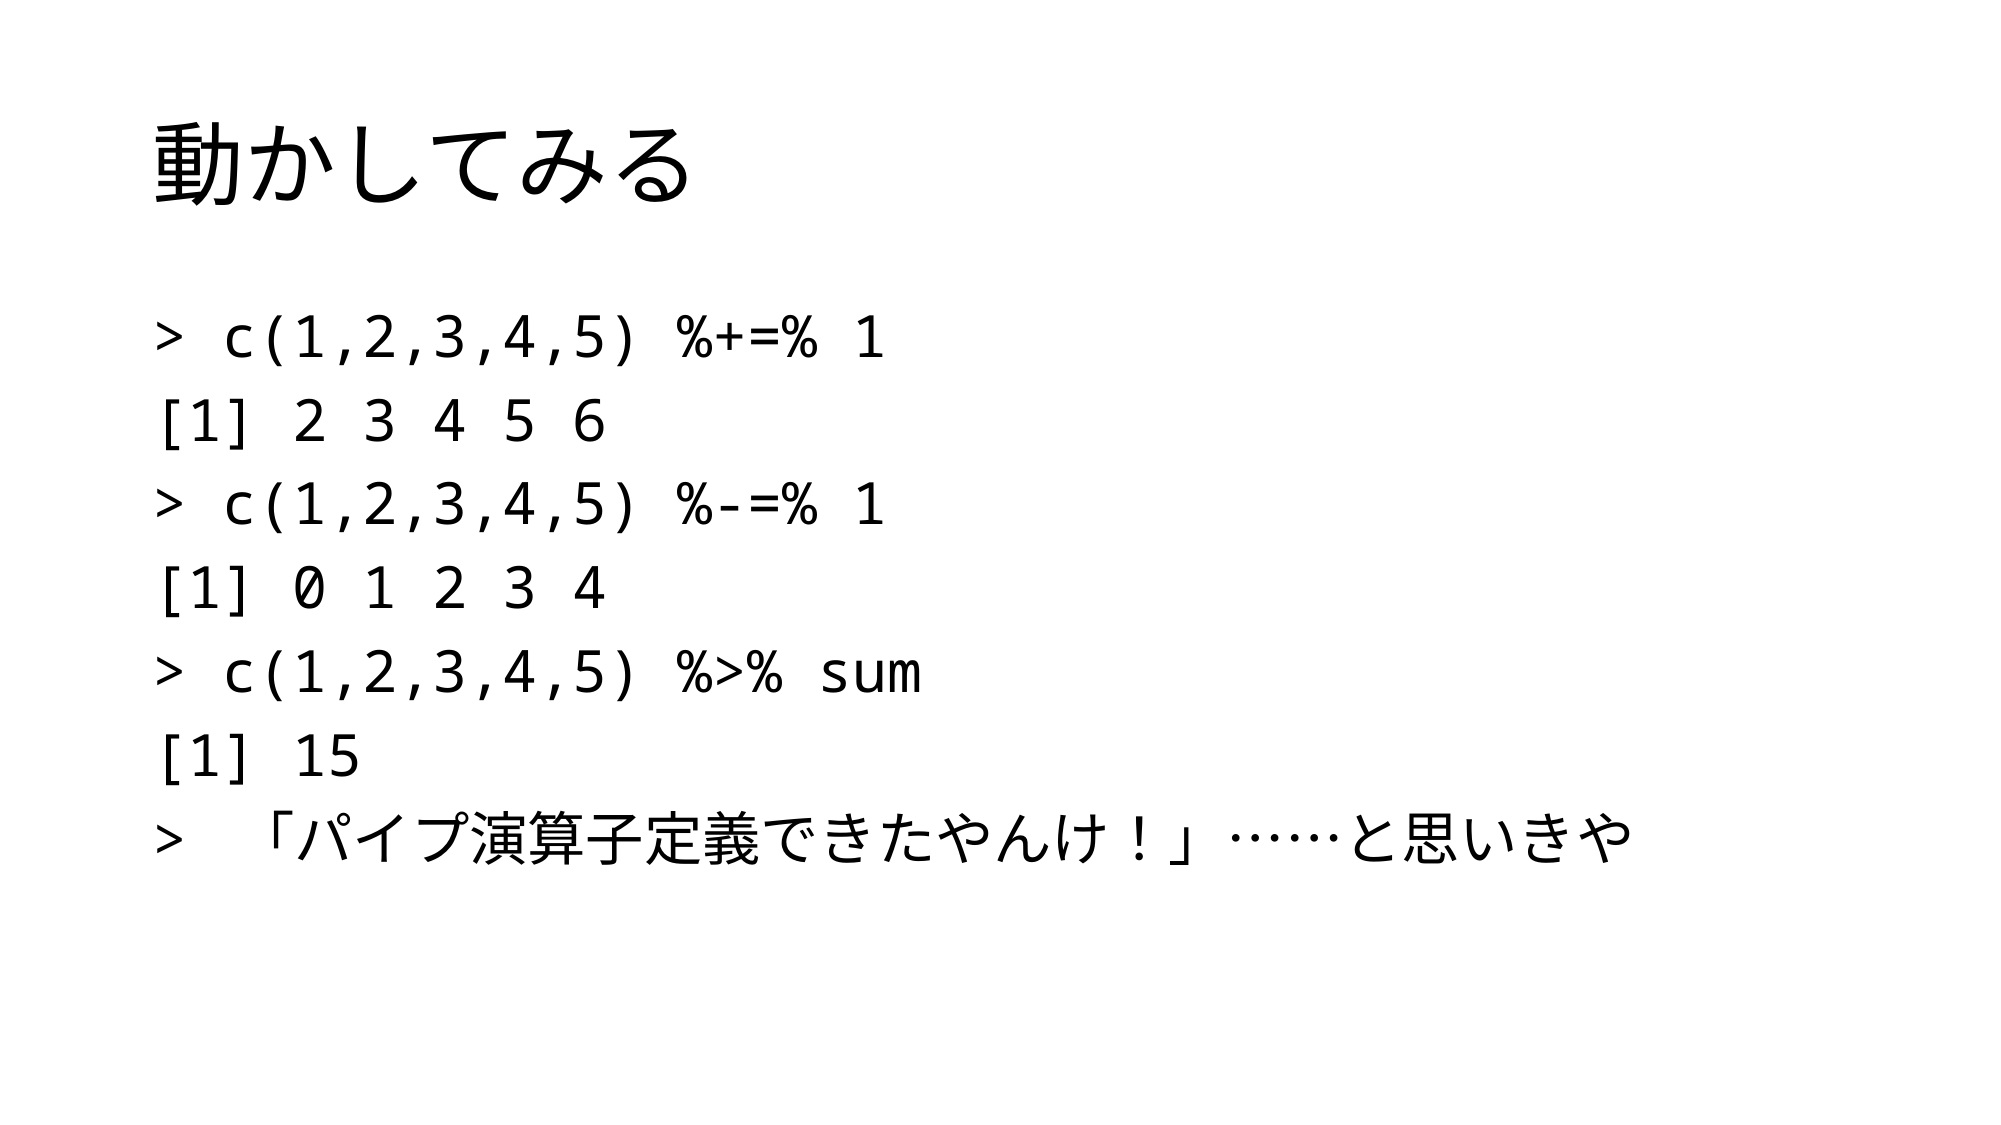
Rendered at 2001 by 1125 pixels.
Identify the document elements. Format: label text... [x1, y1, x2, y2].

list > c(1,2,3,4,5) %+=% 1 [1] 2 3 4 5 6 > c(1,2,3,4,5) %-=% 1 [1] 0 1 2 3 4 > c(1,2,3,4,5) %>% sum [1] 15 > 「パイプ演算子定義できたやんけ！」……と思いきや [137, 299, 1863, 1014]
title 動かしてみる [137, 59, 1863, 278]
